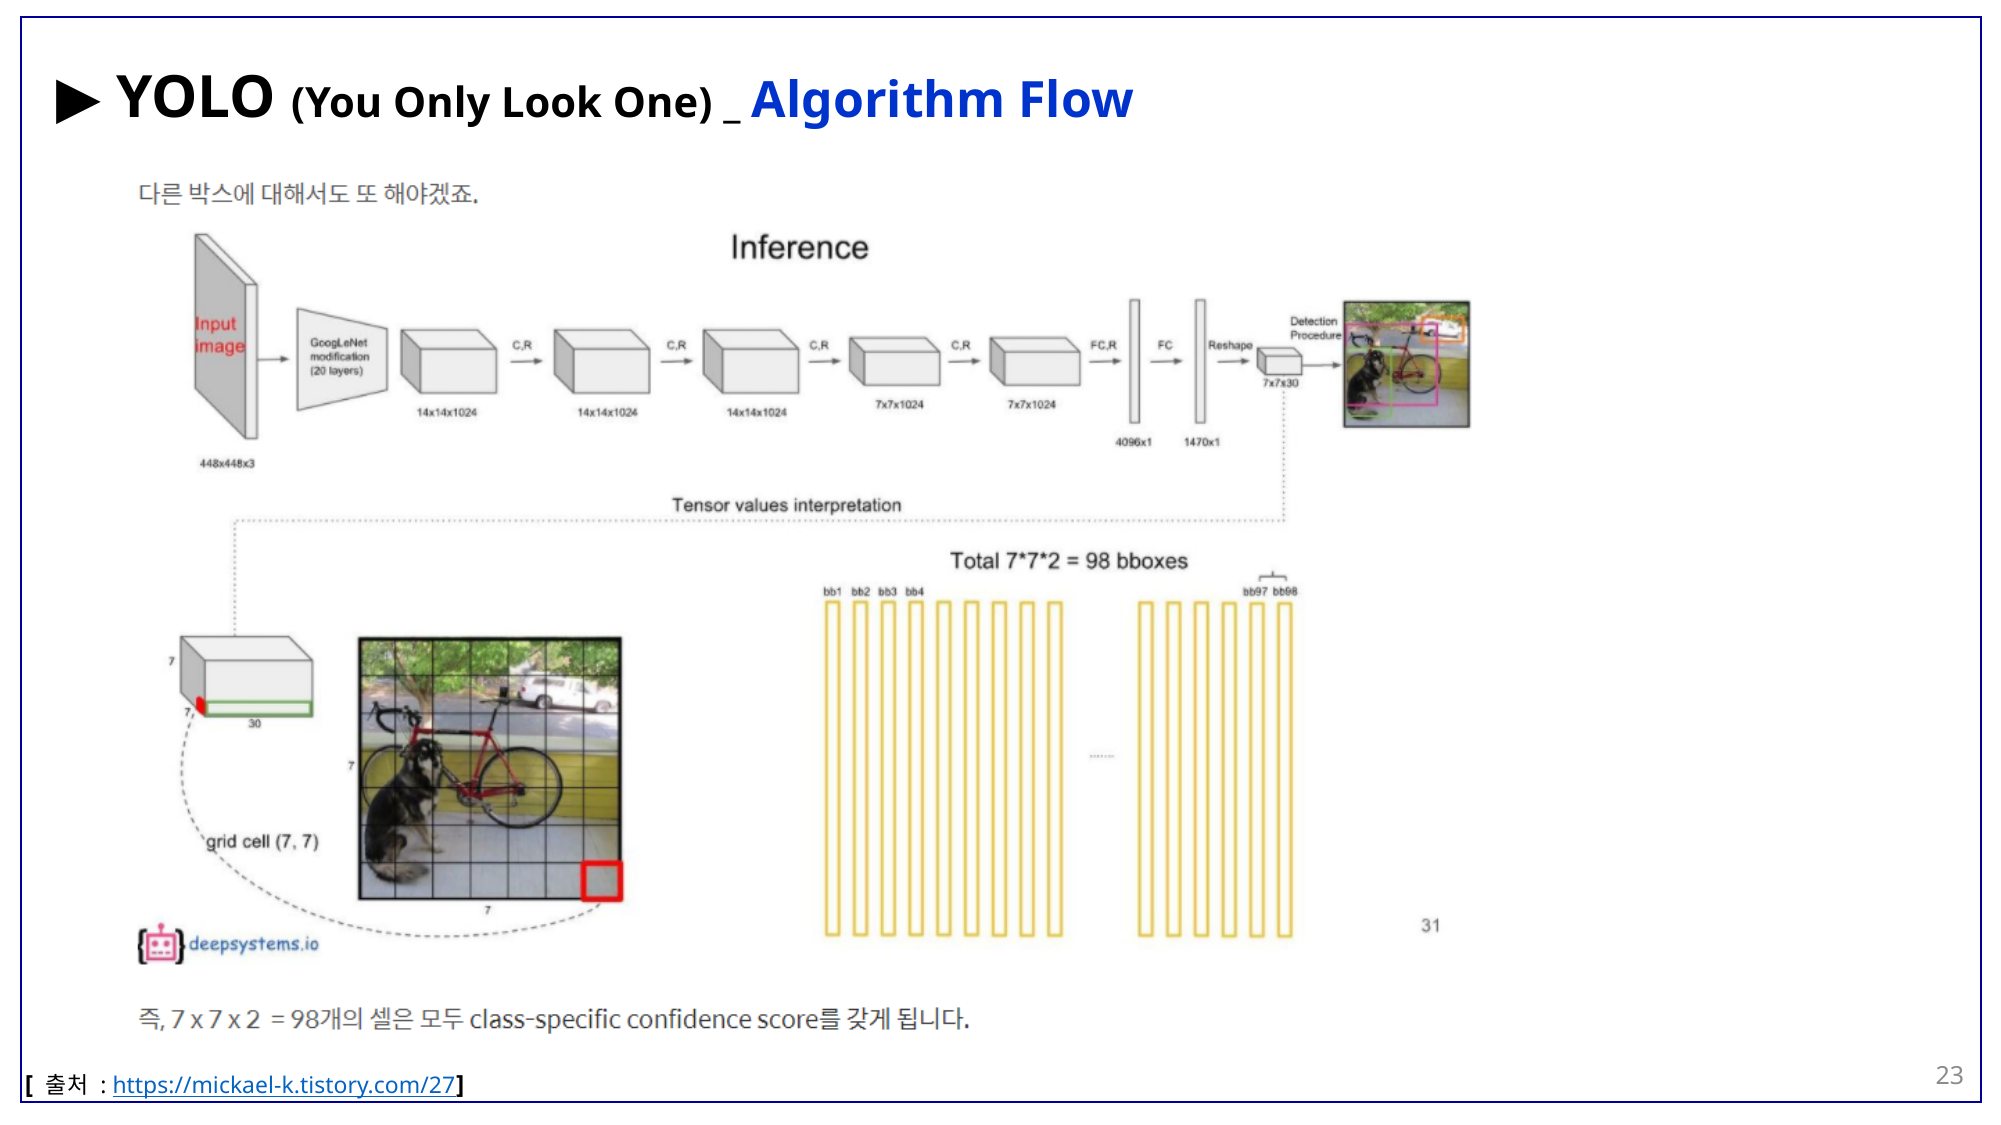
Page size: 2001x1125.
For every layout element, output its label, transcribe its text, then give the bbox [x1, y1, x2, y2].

text_box [20, 16, 1982, 1103]
text_box ▶ YOLO (You Only Look One) _ Algorithm Flow [41, 52, 1825, 137]
slide_number 23 [1529, 1103, 1980, 1107]
text_box [ 출처 : https://mickael-k.tistory.com/27] [10, 1061, 962, 1108]
picture [127, 173, 1480, 1045]
